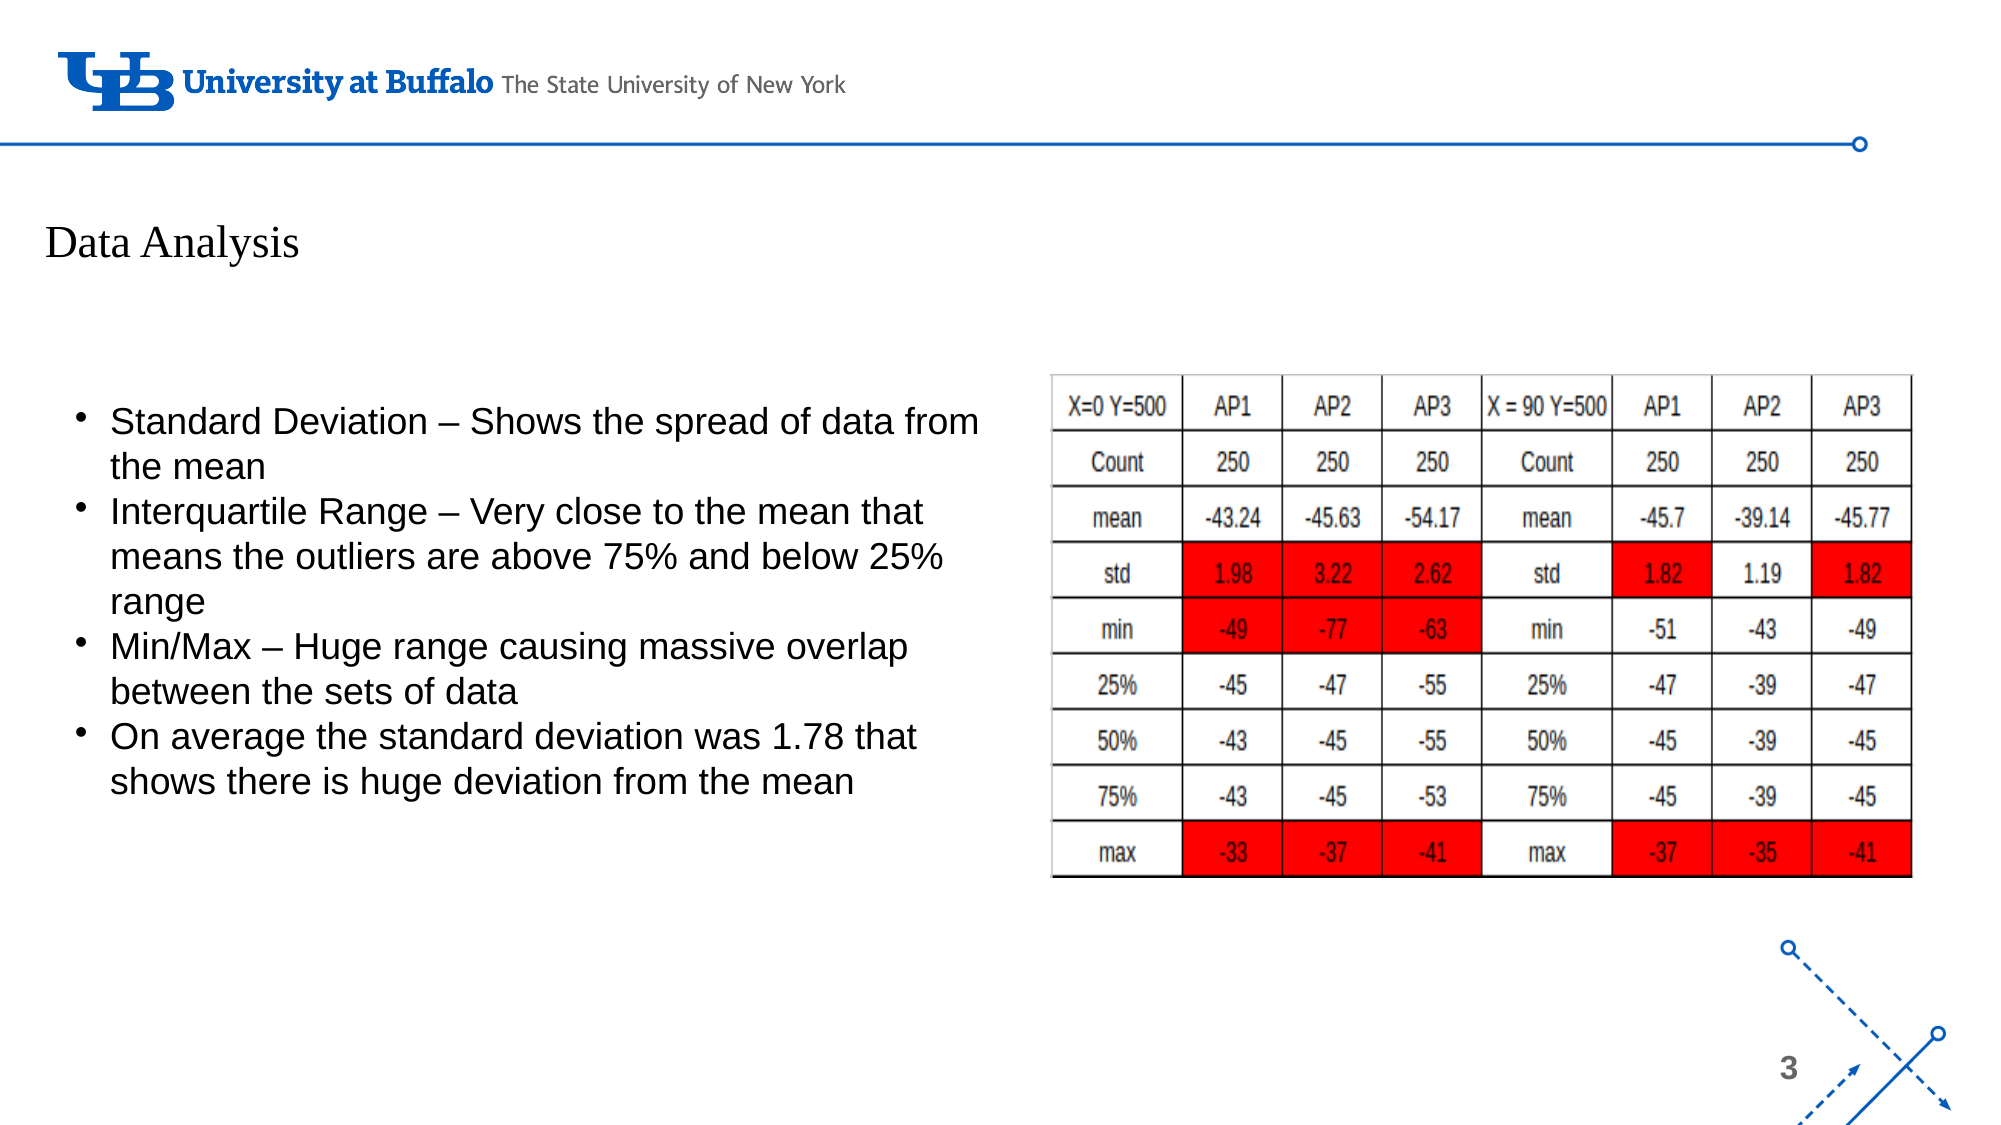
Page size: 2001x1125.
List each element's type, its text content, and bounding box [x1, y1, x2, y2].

text_box Standard Deviation – Shows the spread of data from the mean Interquartile Range – Very close to the mean that means the outliers are above 75% and below 25% range Min/Max – Huge range causing massive overlap between the sets of data On average the standard deviation was 1.78 that shows there is huge deviation from the mean [59, 344, 1005, 822]
picture [0, 0, 2001, 1125]
text_box Data Analysis [29, 204, 405, 270]
